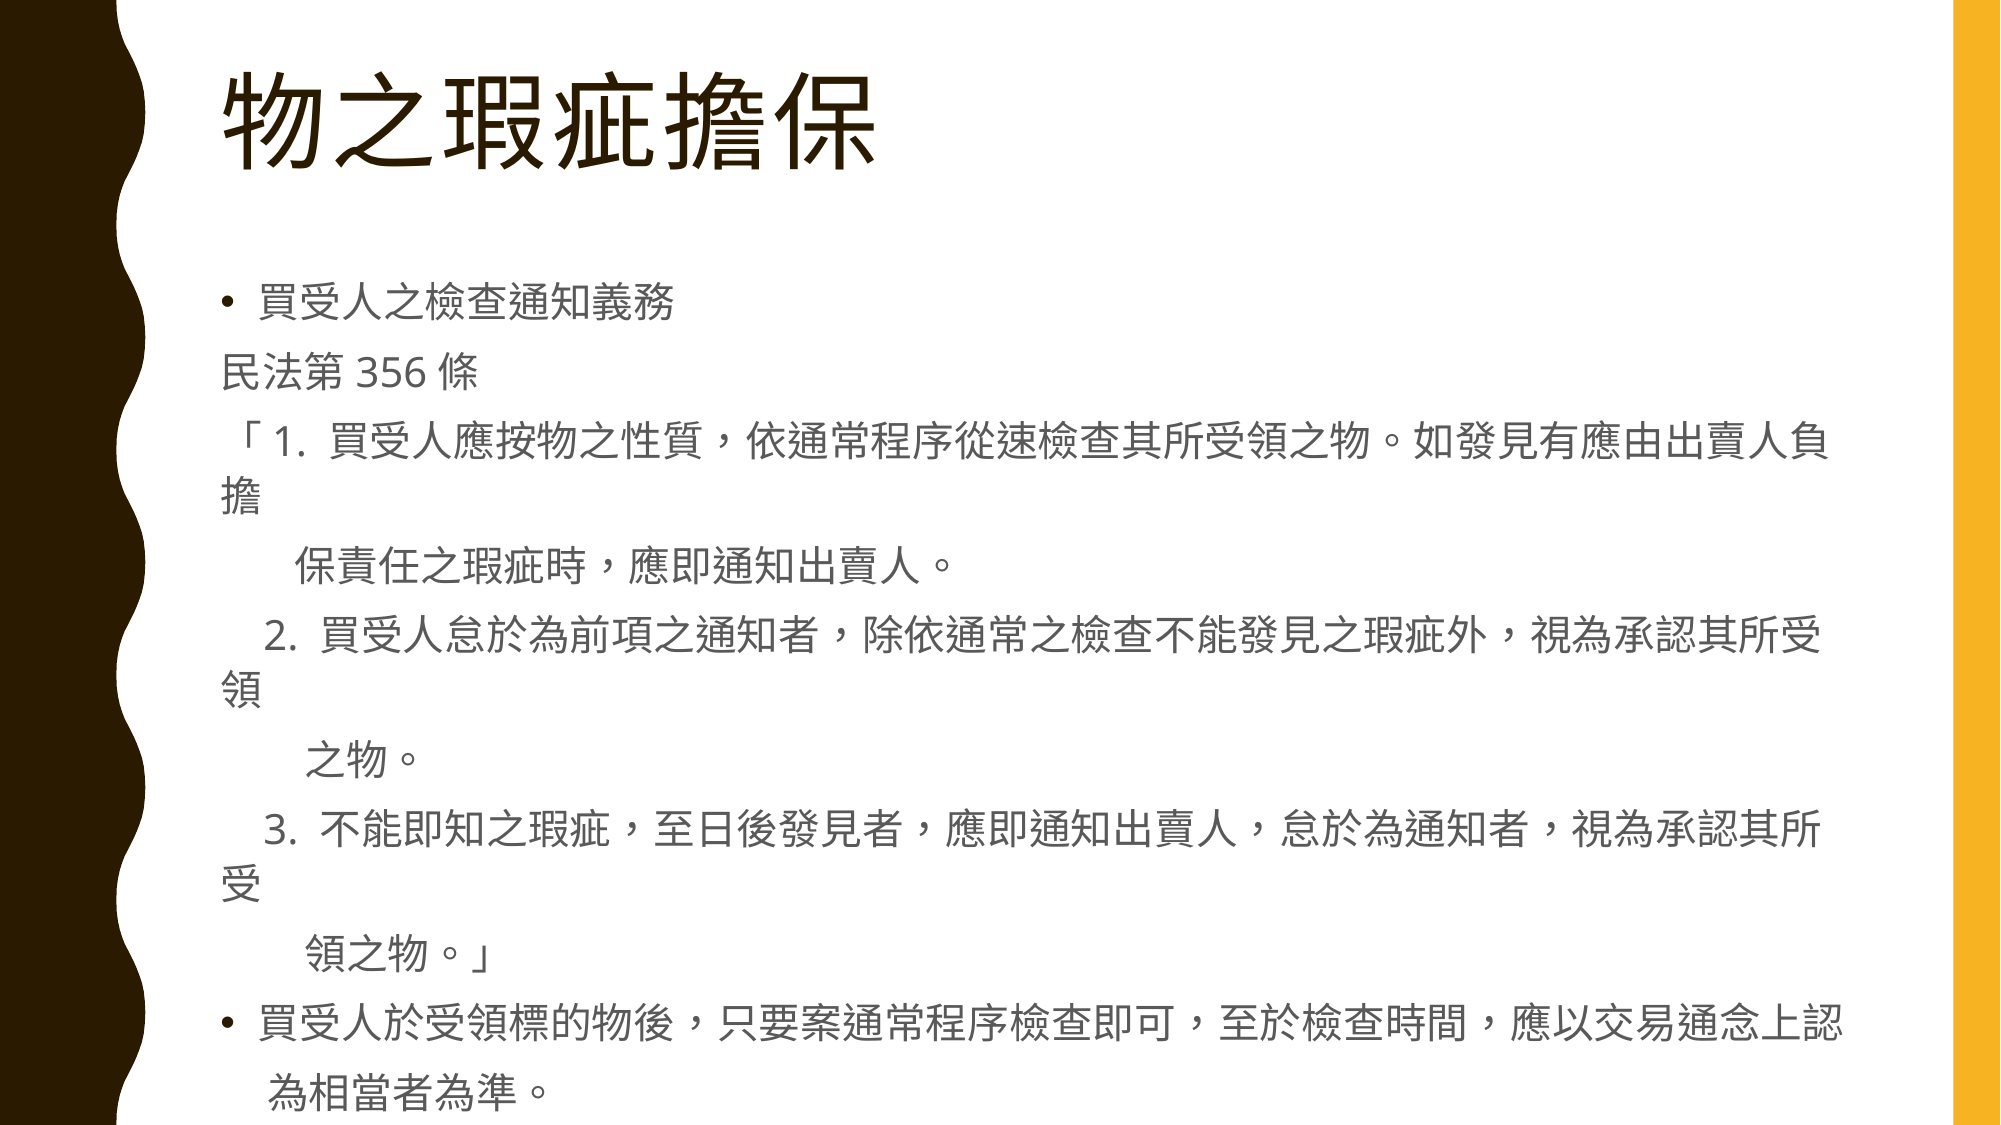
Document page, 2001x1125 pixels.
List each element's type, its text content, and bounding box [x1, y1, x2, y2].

list 買受人之檢查通知義務 民法第356條 「1. 買受人應按物之性質，依通常程序從速檢查其所受領之物。如發見有應由出賣人負擔 保責任之瑕疵時，應即通知出賣人。 2. 買受人怠於為前項之通知者，除依通常之檢查不能發見之瑕疵外，視為承認其所受領 之物。 3. 不能即知之瑕疵，至日後發見者，應即通知出賣人，怠於為通知者，視為承認其所受 領之物。」 買受人於受領標的物後，只要案通常程序檢查即可，至於檢查時間，應以交易通念上認 為相當者為準。 [205, 263, 1875, 965]
title 物之瑕疵擔保 [205, 62, 1875, 230]
